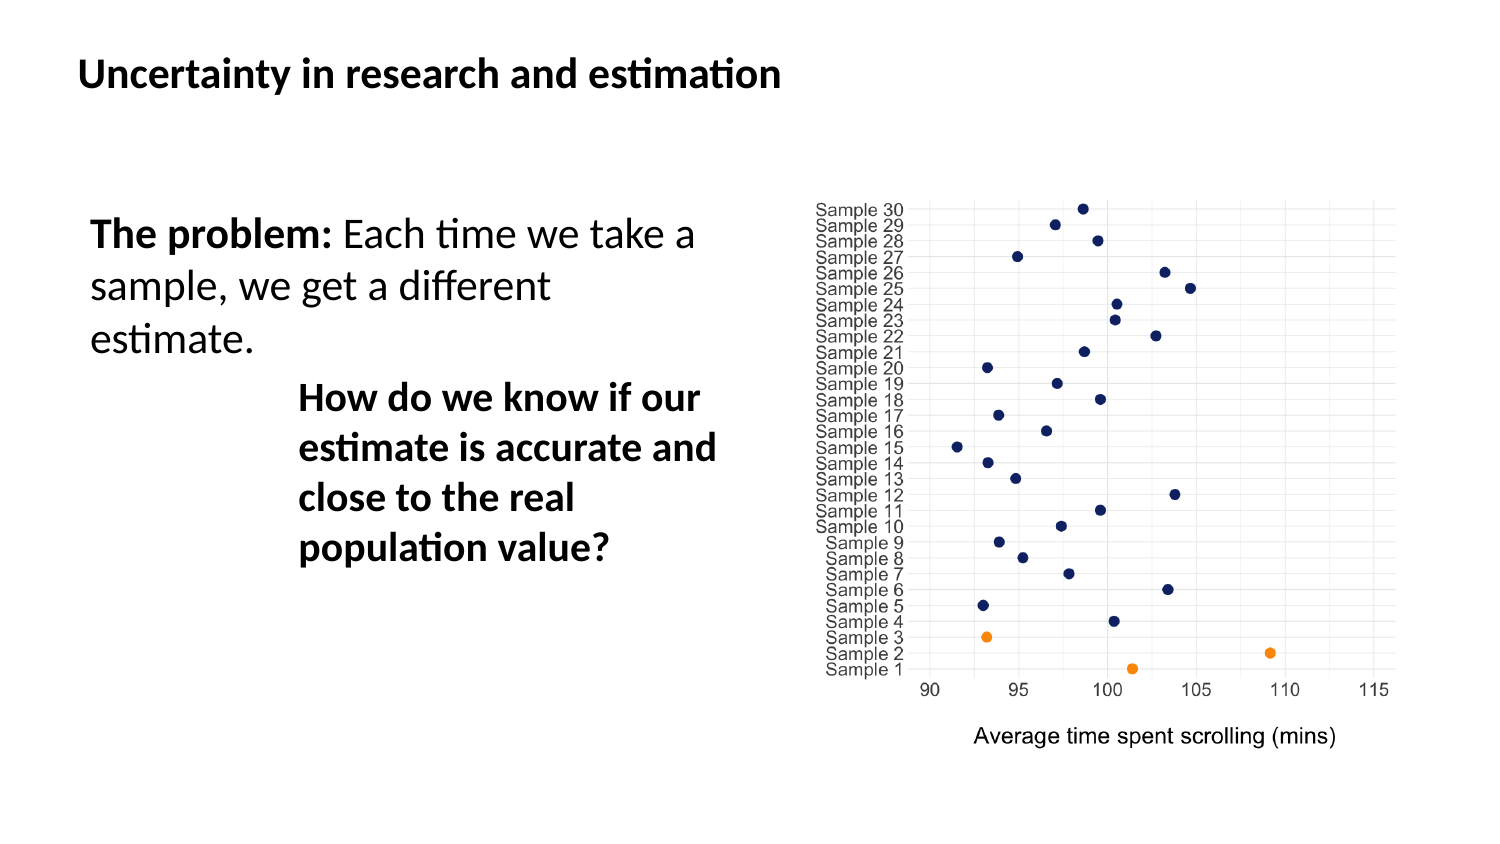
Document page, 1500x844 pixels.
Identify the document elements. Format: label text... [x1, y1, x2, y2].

picture [787, 195, 1401, 753]
text_box Uncertainty in research and estimation [62, 37, 1413, 133]
list The problem: Each time we take a sample, we get a different estimate. How do we know if our estimate is accurate and close to the real population value? [75, 196, 738, 754]
